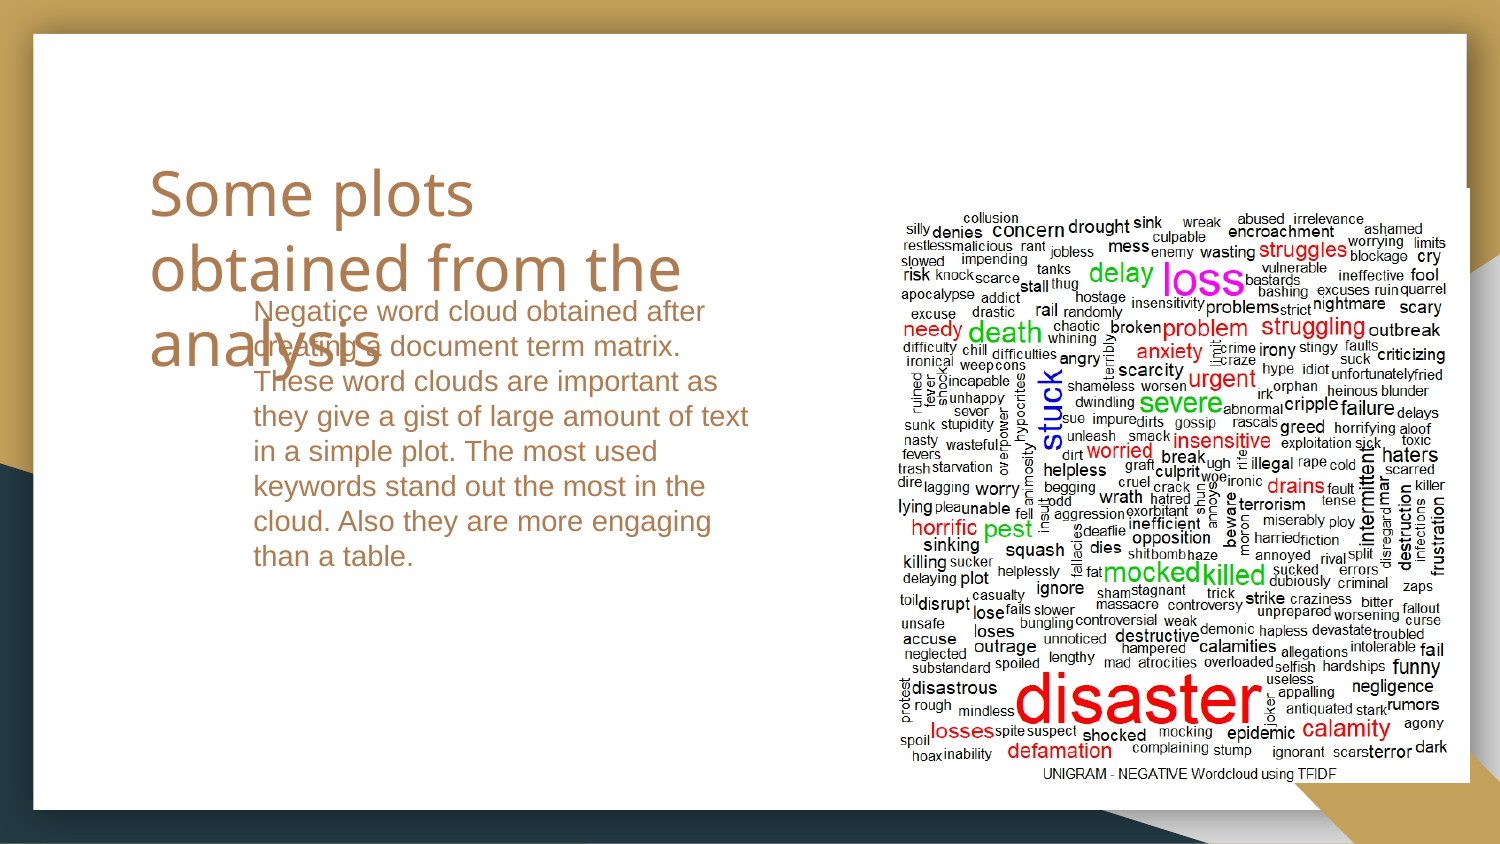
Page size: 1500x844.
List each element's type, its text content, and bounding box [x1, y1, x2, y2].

picture [875, 188, 1470, 783]
title Some plots obtained from the analysis [134, 138, 743, 366]
text_box Negatice word cloud obtained after creating a document term matrix. These word clouds are important as they give a gist of large amount of text in a simple plot. The most used keywords stand out the most in the cloud. Also they are more engaging than a table. [238, 277, 769, 736]
text_box [1302, 756, 1500, 844]
